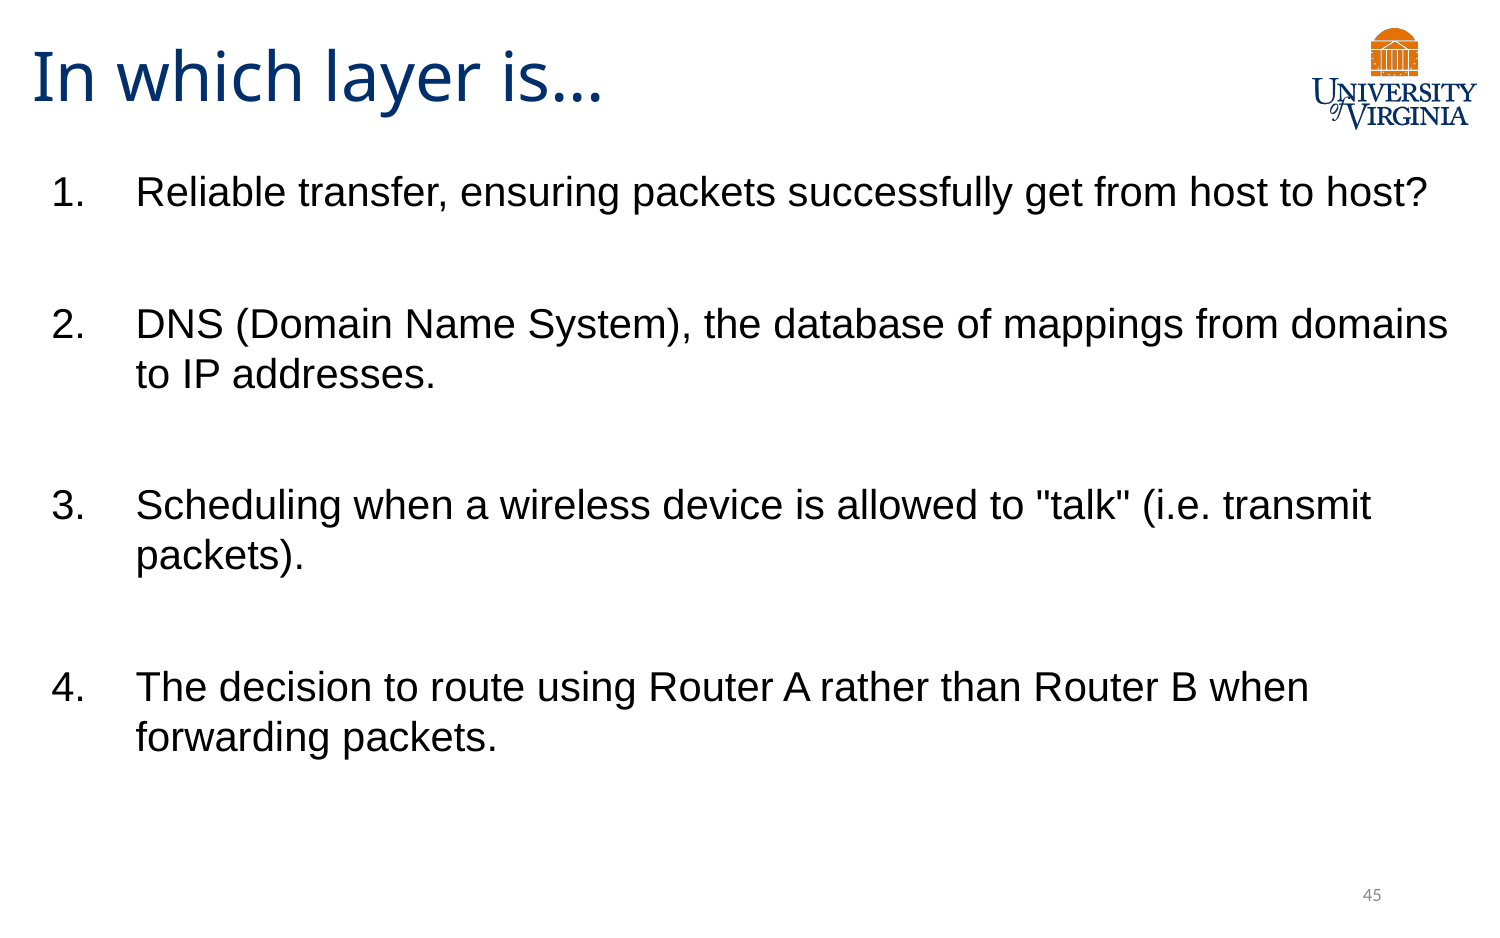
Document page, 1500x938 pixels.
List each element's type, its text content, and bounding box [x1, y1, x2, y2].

picture [1312, 28, 1477, 130]
list Reliable transfer, ensuring packets successfully get from host to host? DNS (Domain Name System), the database of mappings from domains to IP addresses. Scheduling when a wireless device is allowed to "talk" (i.e. transmit packets). The decision to route using Router A rather than Router B when forwarding packets. [17, 157, 1483, 845]
slide_number 45 [1059, 868, 1397, 919]
title In which layer is… [17, 14, 1297, 145]
